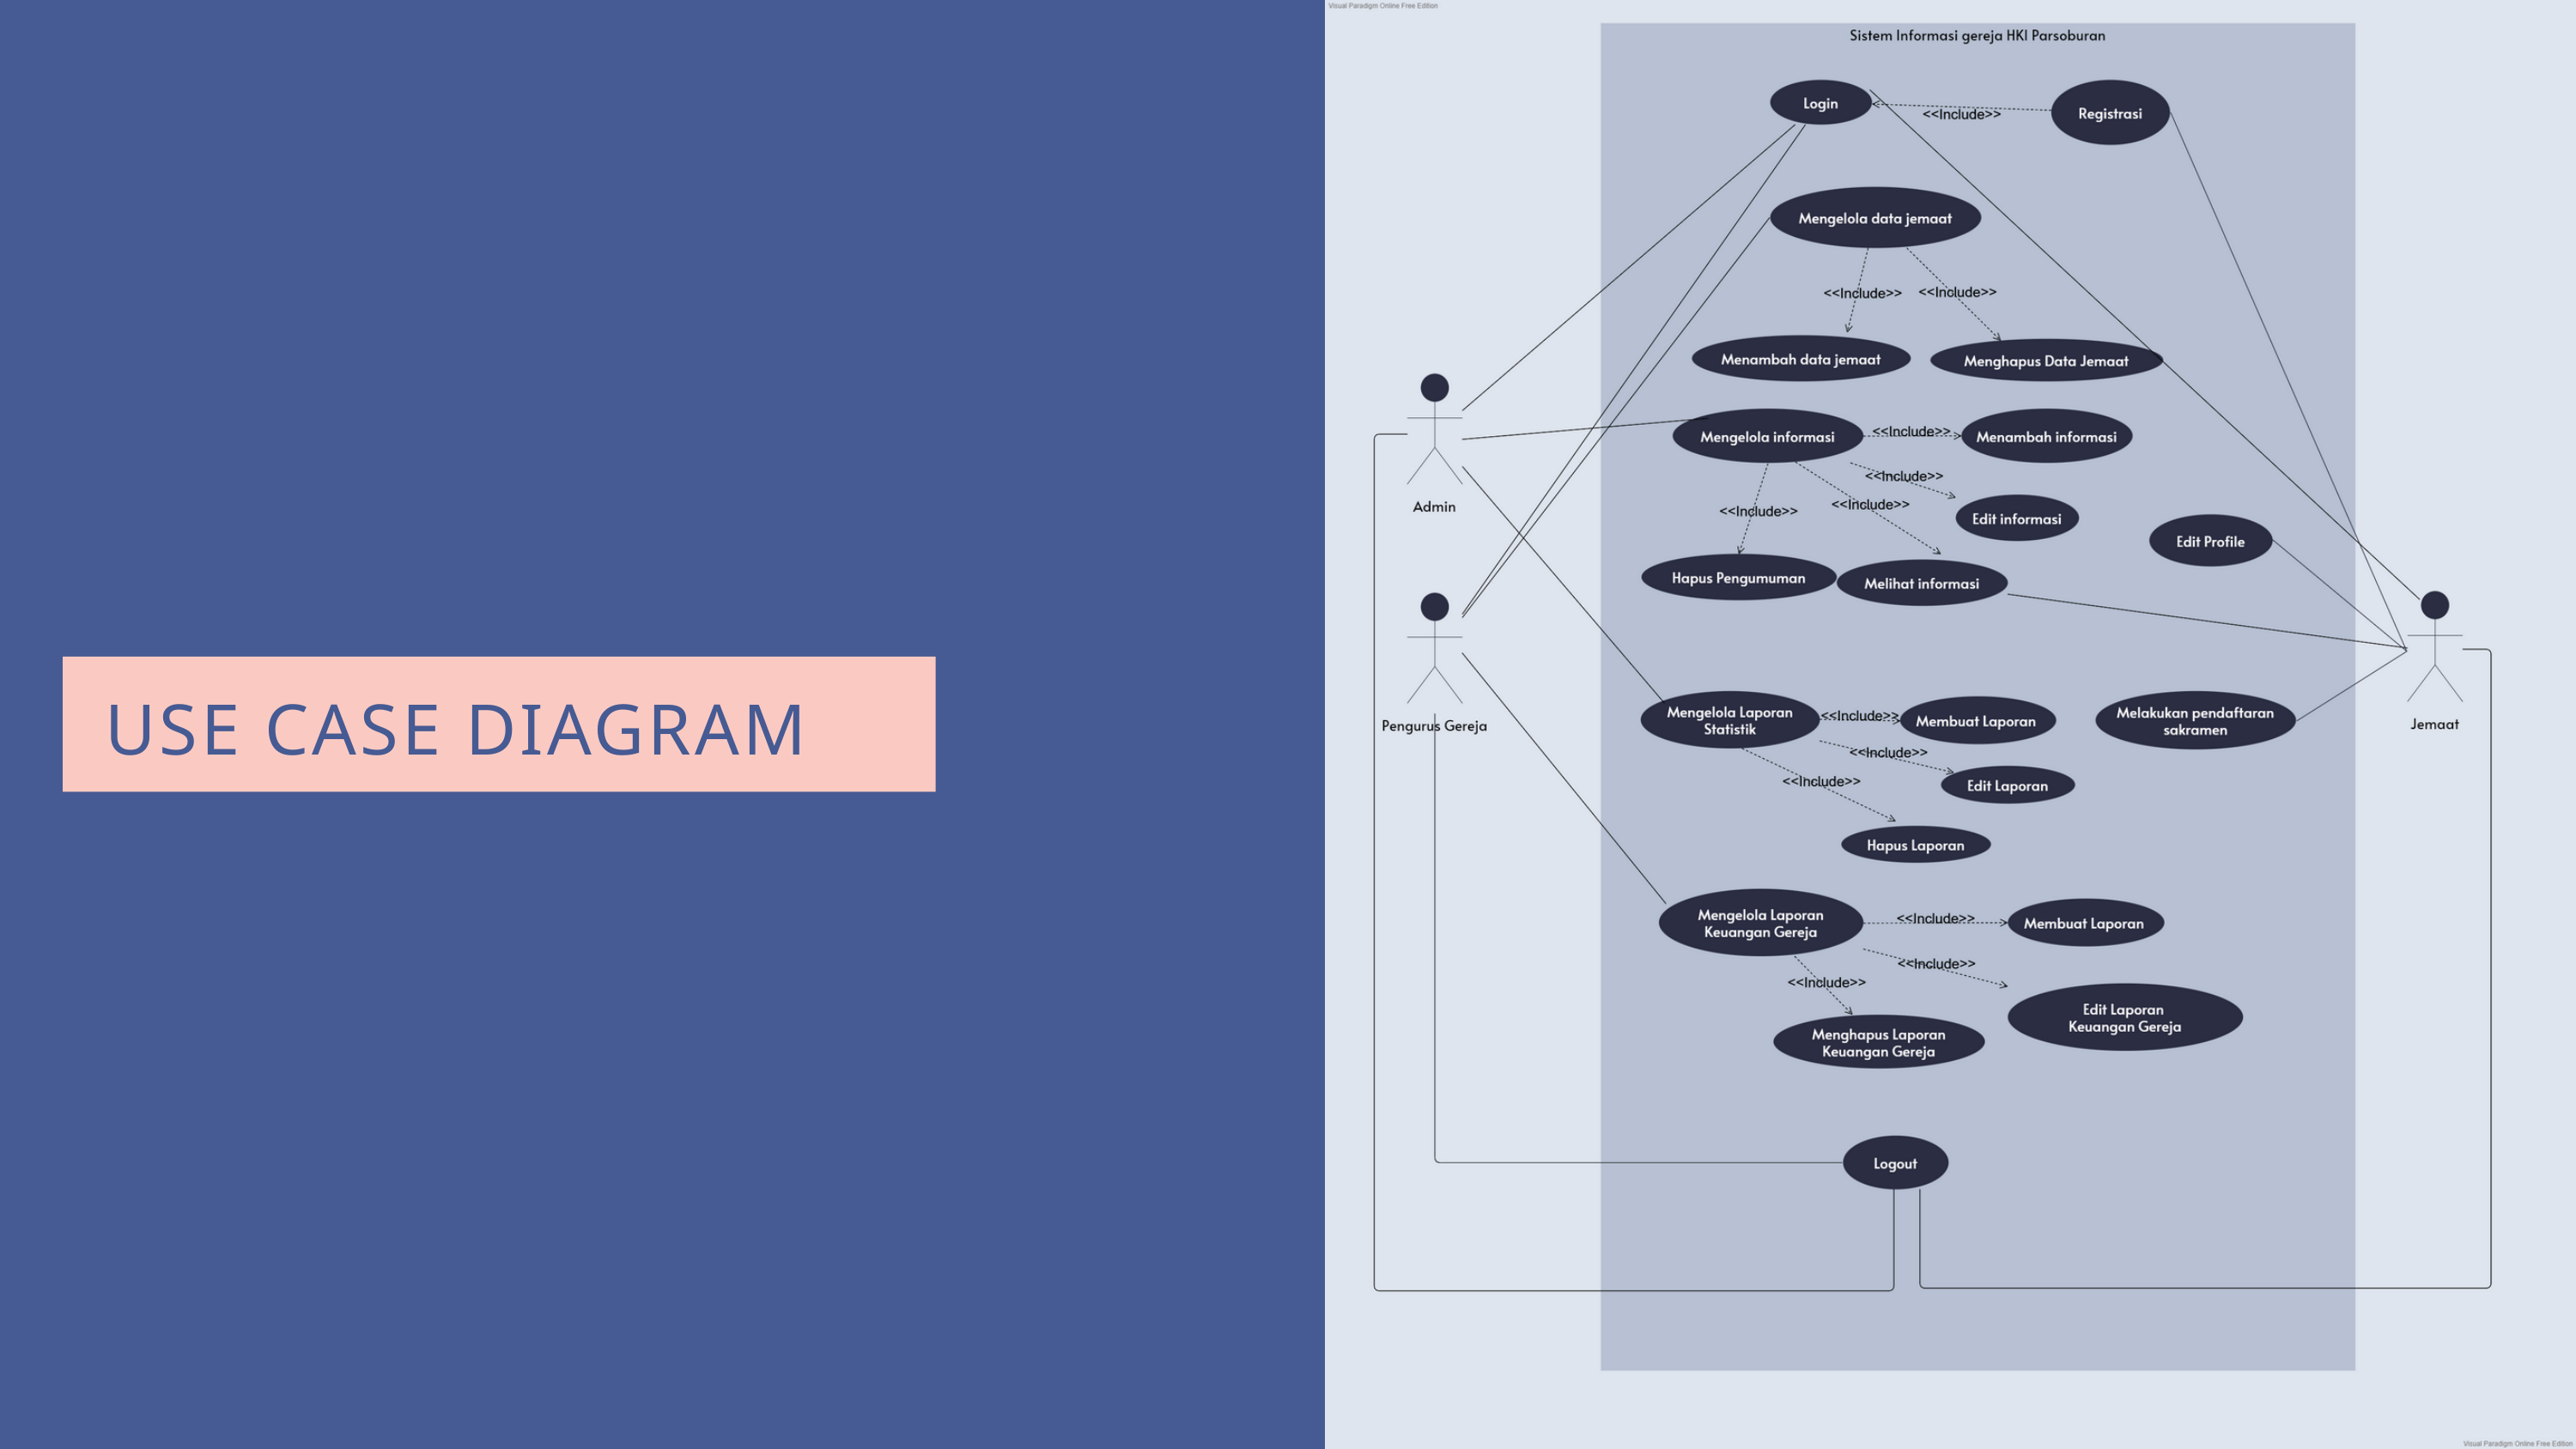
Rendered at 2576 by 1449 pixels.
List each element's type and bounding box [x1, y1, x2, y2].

text_box [62, 656, 937, 792]
picture [1324, 0, 2576, 1449]
